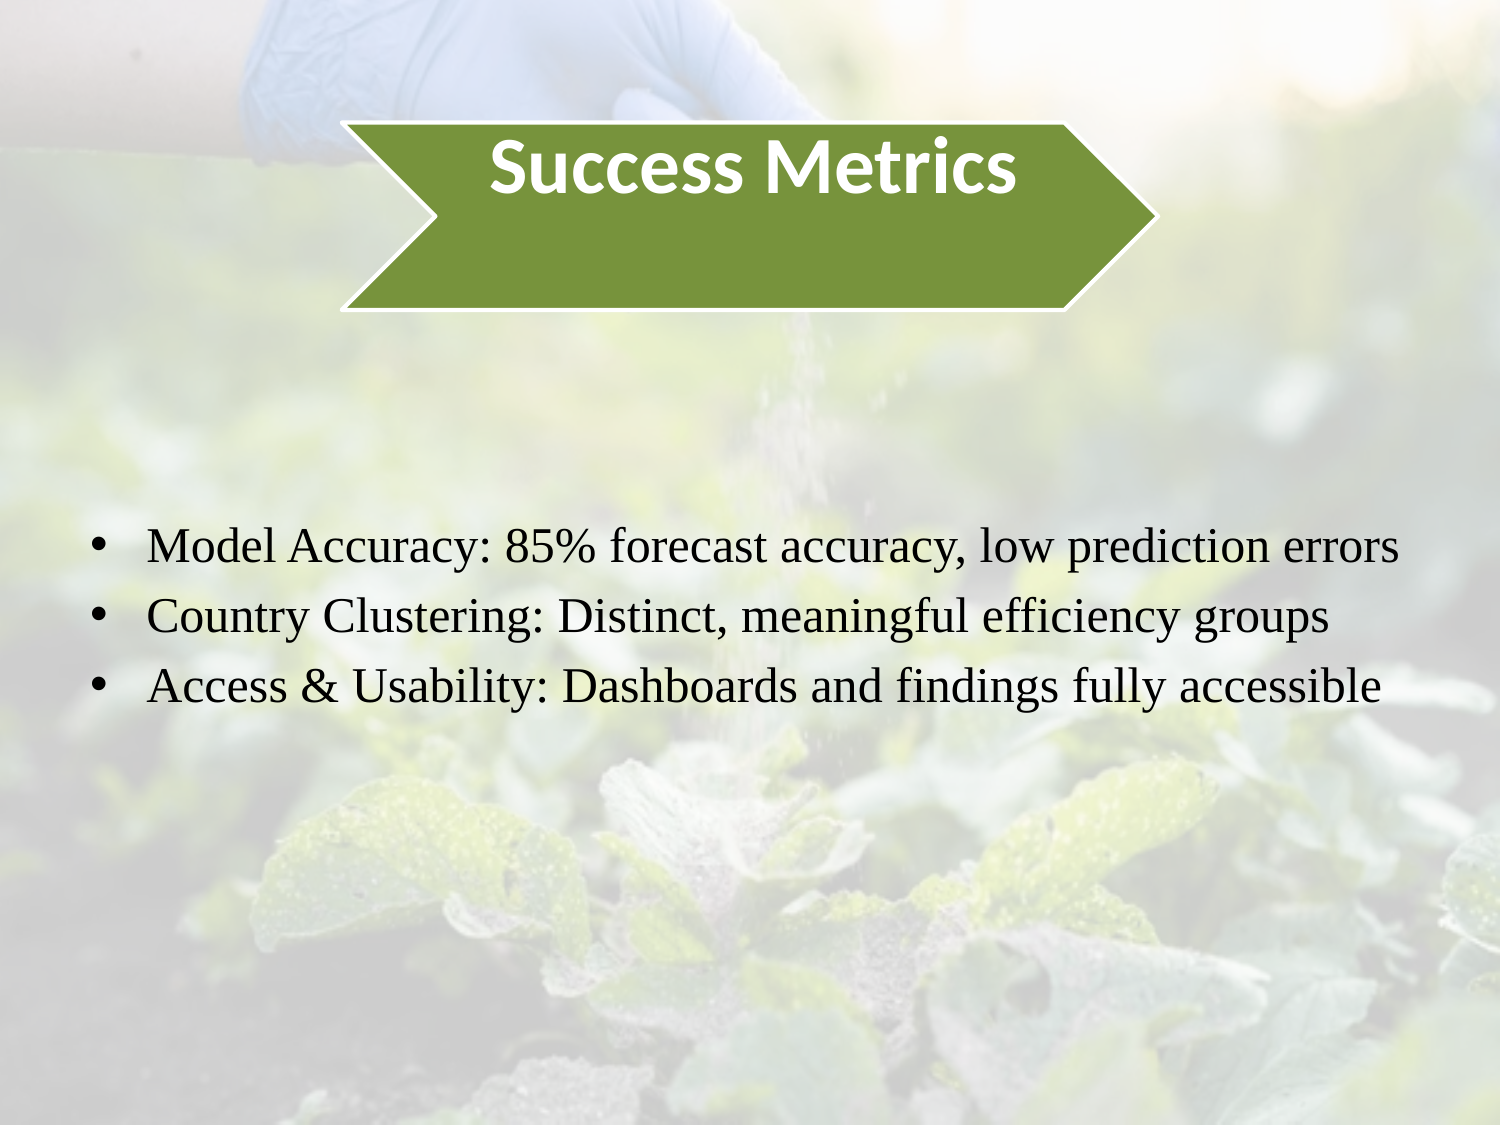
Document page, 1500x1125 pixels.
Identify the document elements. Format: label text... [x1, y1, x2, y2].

list Model Accuracy: 85% forecast accuracy, low prediction errors Country Clustering: Distinct, meaningful efficiency groups Access & Usability: Dashboards and findings fully accessible [75, 318, 1425, 1005]
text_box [74, 122, 1426, 311]
